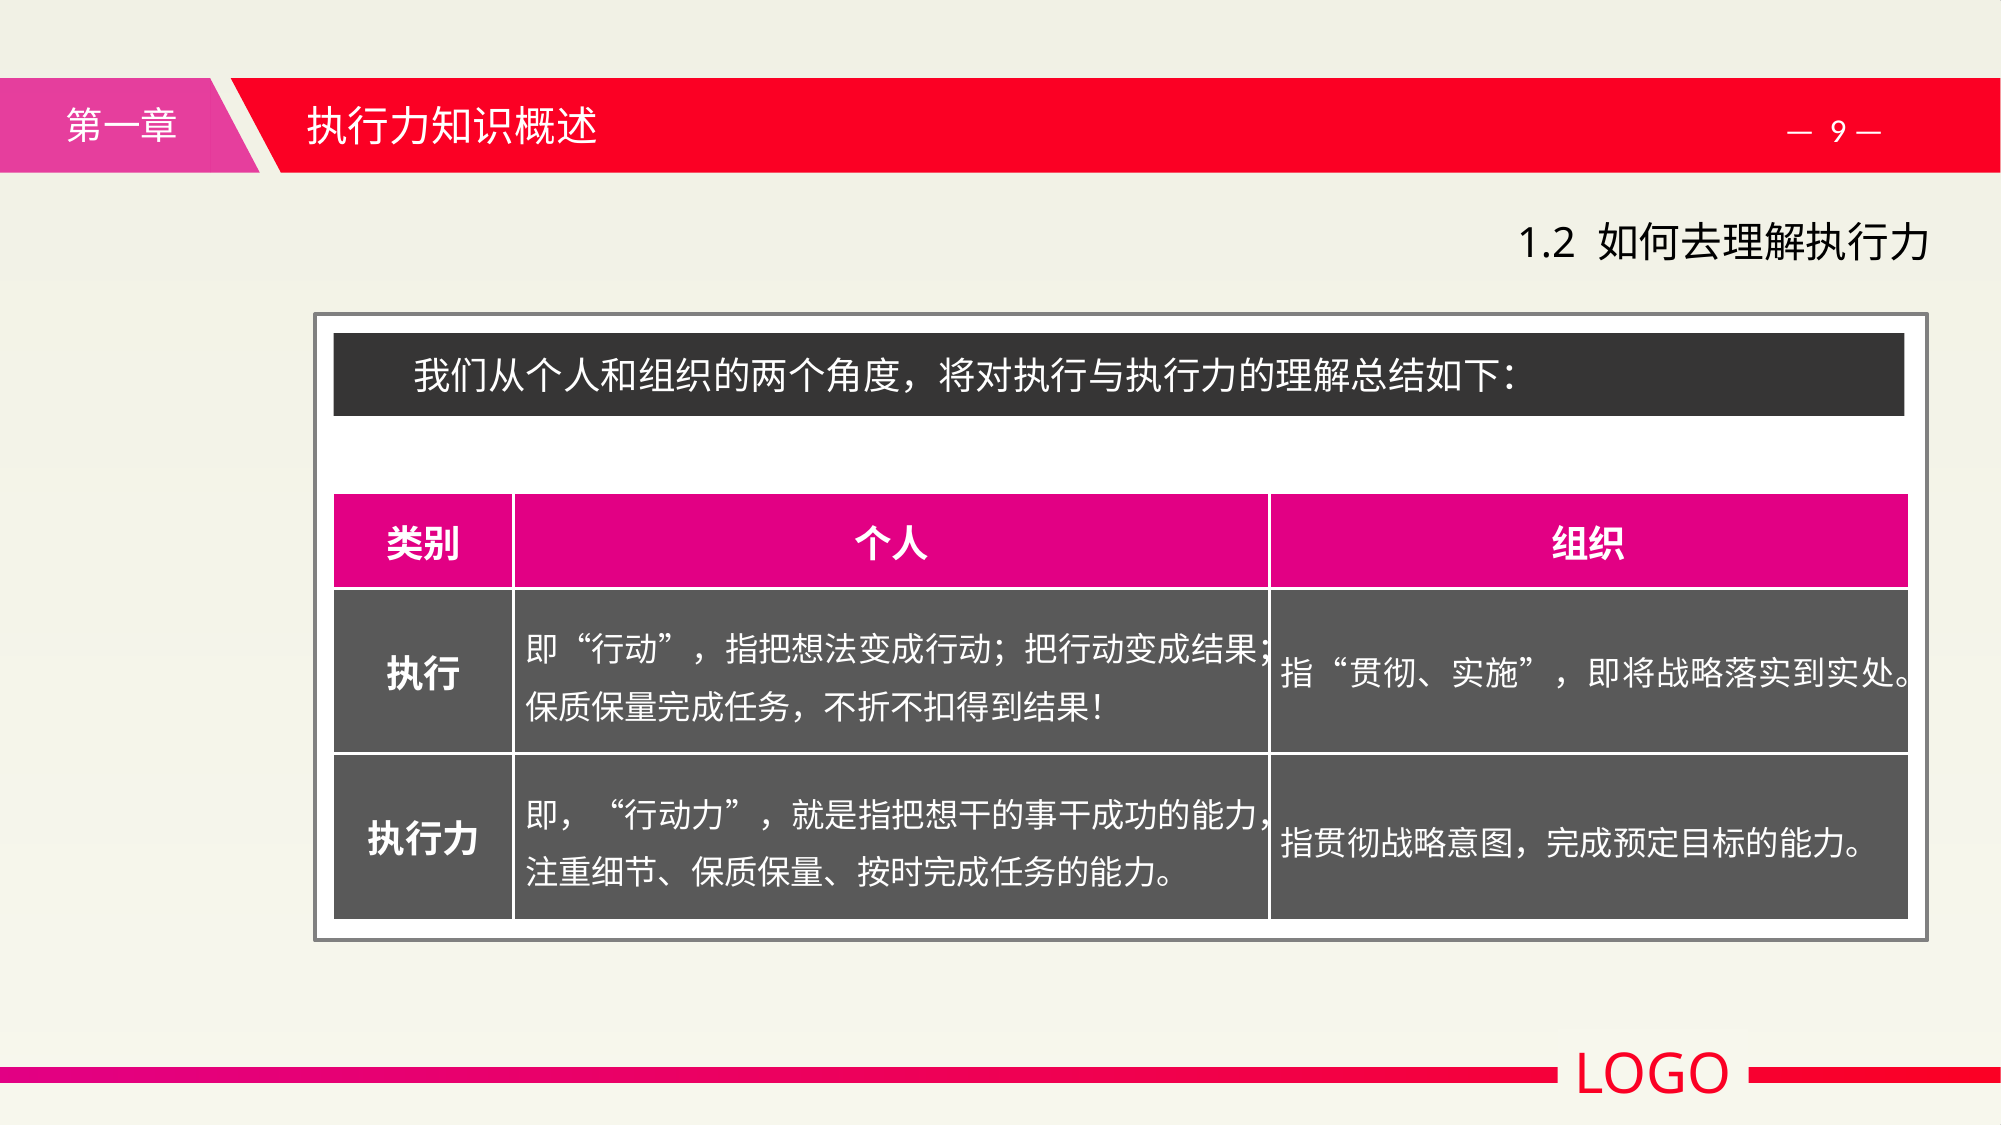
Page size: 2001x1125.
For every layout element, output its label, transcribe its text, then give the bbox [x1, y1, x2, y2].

table_cell 即，“行动力”，就是指把想干的事干成功的能力，注重细节、保质保量、按时完成任务的能力。 [515, 755, 1268, 919]
table_cell 执行 [334, 590, 512, 752]
table_cell 指“贯彻、实施”，即将战略落实到实处。 [1271, 590, 1908, 752]
table_header 组织 [1271, 494, 1908, 587]
text_box 1.2 如何去理解执行力 [1484, 208, 1946, 273]
table_cell 执行力 [334, 755, 512, 919]
text_box [313, 312, 1929, 942]
text_box 我们从个人和组织的两个角度，将对执行与执行力的理解总结如下： [333, 333, 1905, 416]
table_header 个人 [515, 494, 1268, 587]
table_cell 即“行动”，指把想法变成行动；把行动变成结果；保质保量完成任务，不折不扣得到结果！ [515, 590, 1268, 752]
table_cell 指贯彻战略意图，完成预定目标的能力。 [1271, 755, 1908, 919]
table_header 类别 [334, 494, 512, 587]
